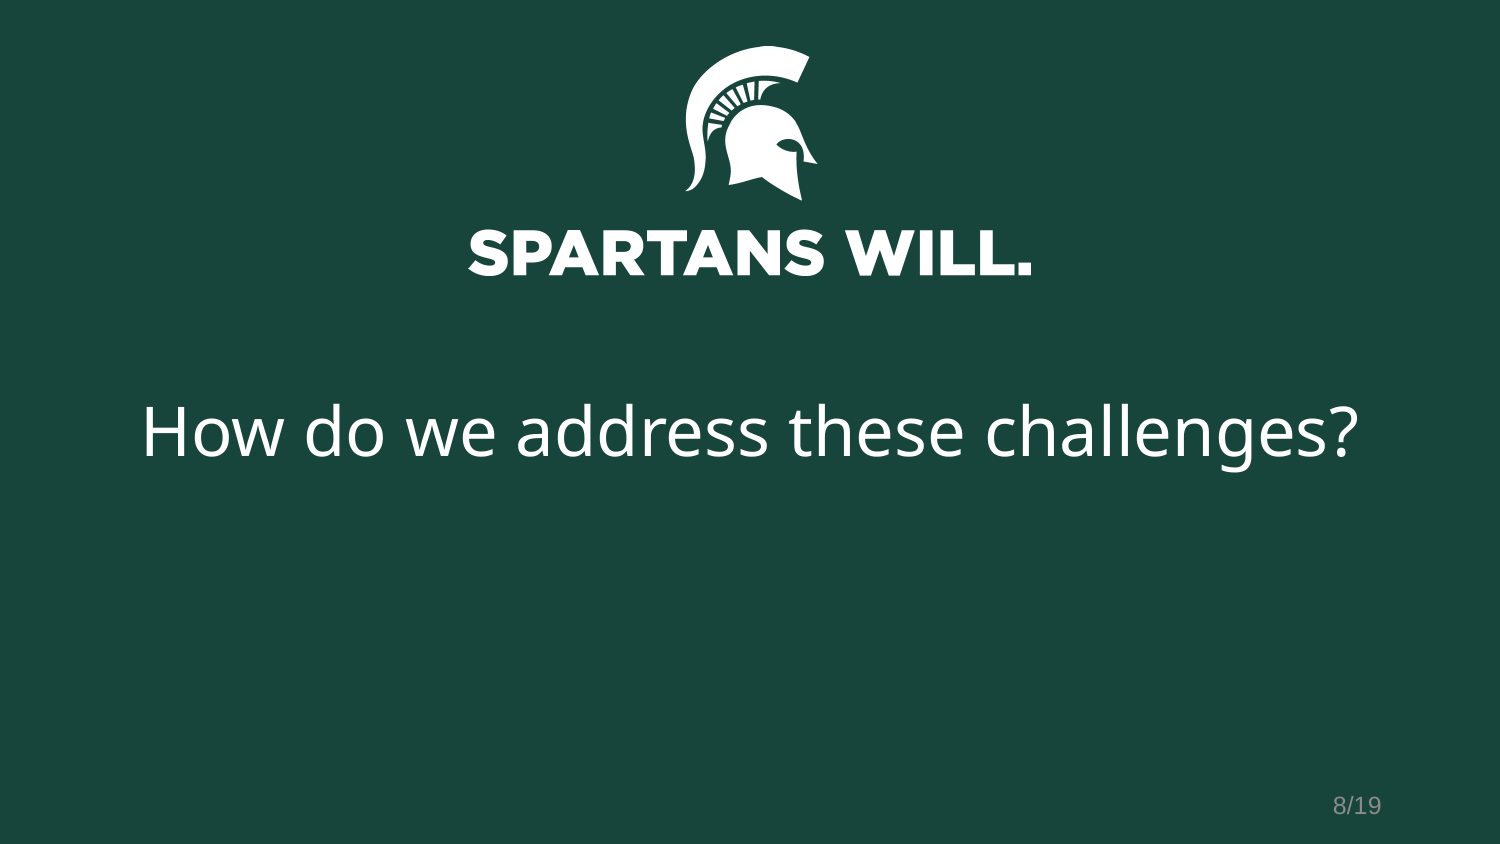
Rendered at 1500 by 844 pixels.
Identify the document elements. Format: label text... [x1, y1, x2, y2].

slide_number 8/19 [1059, 782, 1397, 828]
title How do we address these challenges? [75, 380, 1425, 521]
picture [468, 46, 1031, 276]
